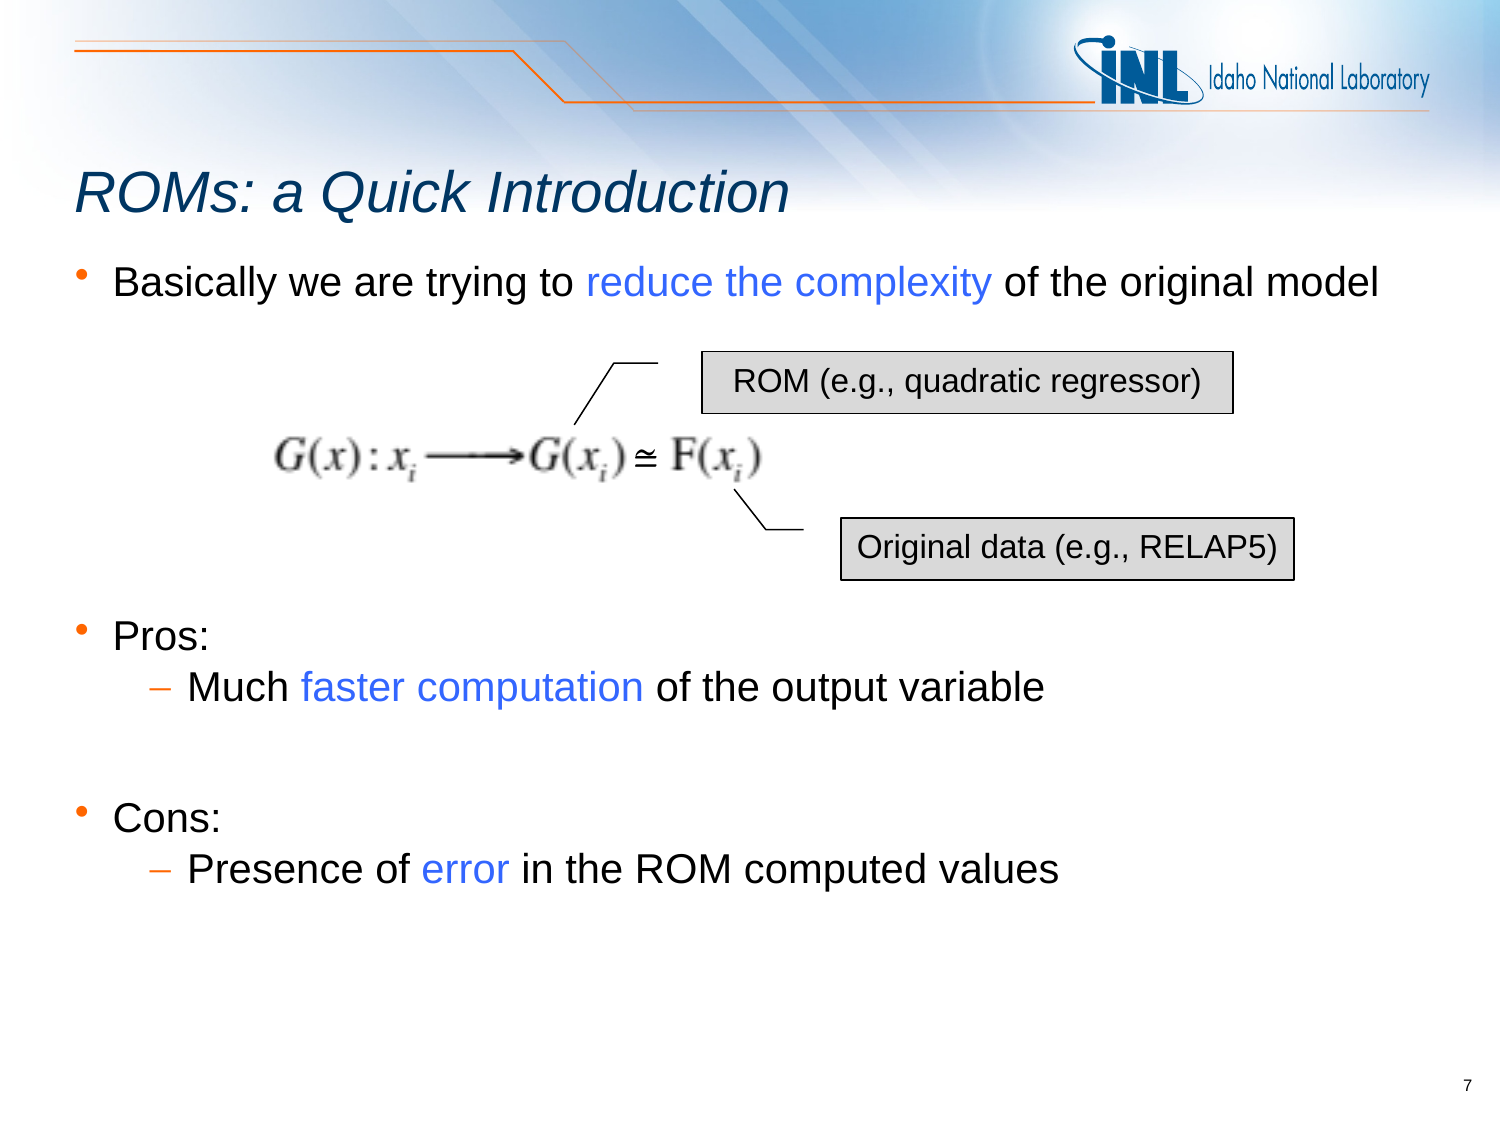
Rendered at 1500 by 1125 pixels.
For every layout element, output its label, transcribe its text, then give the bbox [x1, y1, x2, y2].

text_box Original data (e.g., RELAP5) [841, 518, 1295, 580]
slide_number 7 [1429, 1074, 1473, 1096]
title ROMs: a Quick Introduction [74, 164, 1426, 227]
picture [0, 0, 1500, 1125]
text_box ROM (e.g., quadratic regressor) [702, 351, 1234, 414]
list Basically we are trying to reduce the complexity of the original model Pros: Much faster computation of the output variable Cons: Presence of error in the ROM computed values [74, 261, 1426, 1005]
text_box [269, 419, 768, 490]
